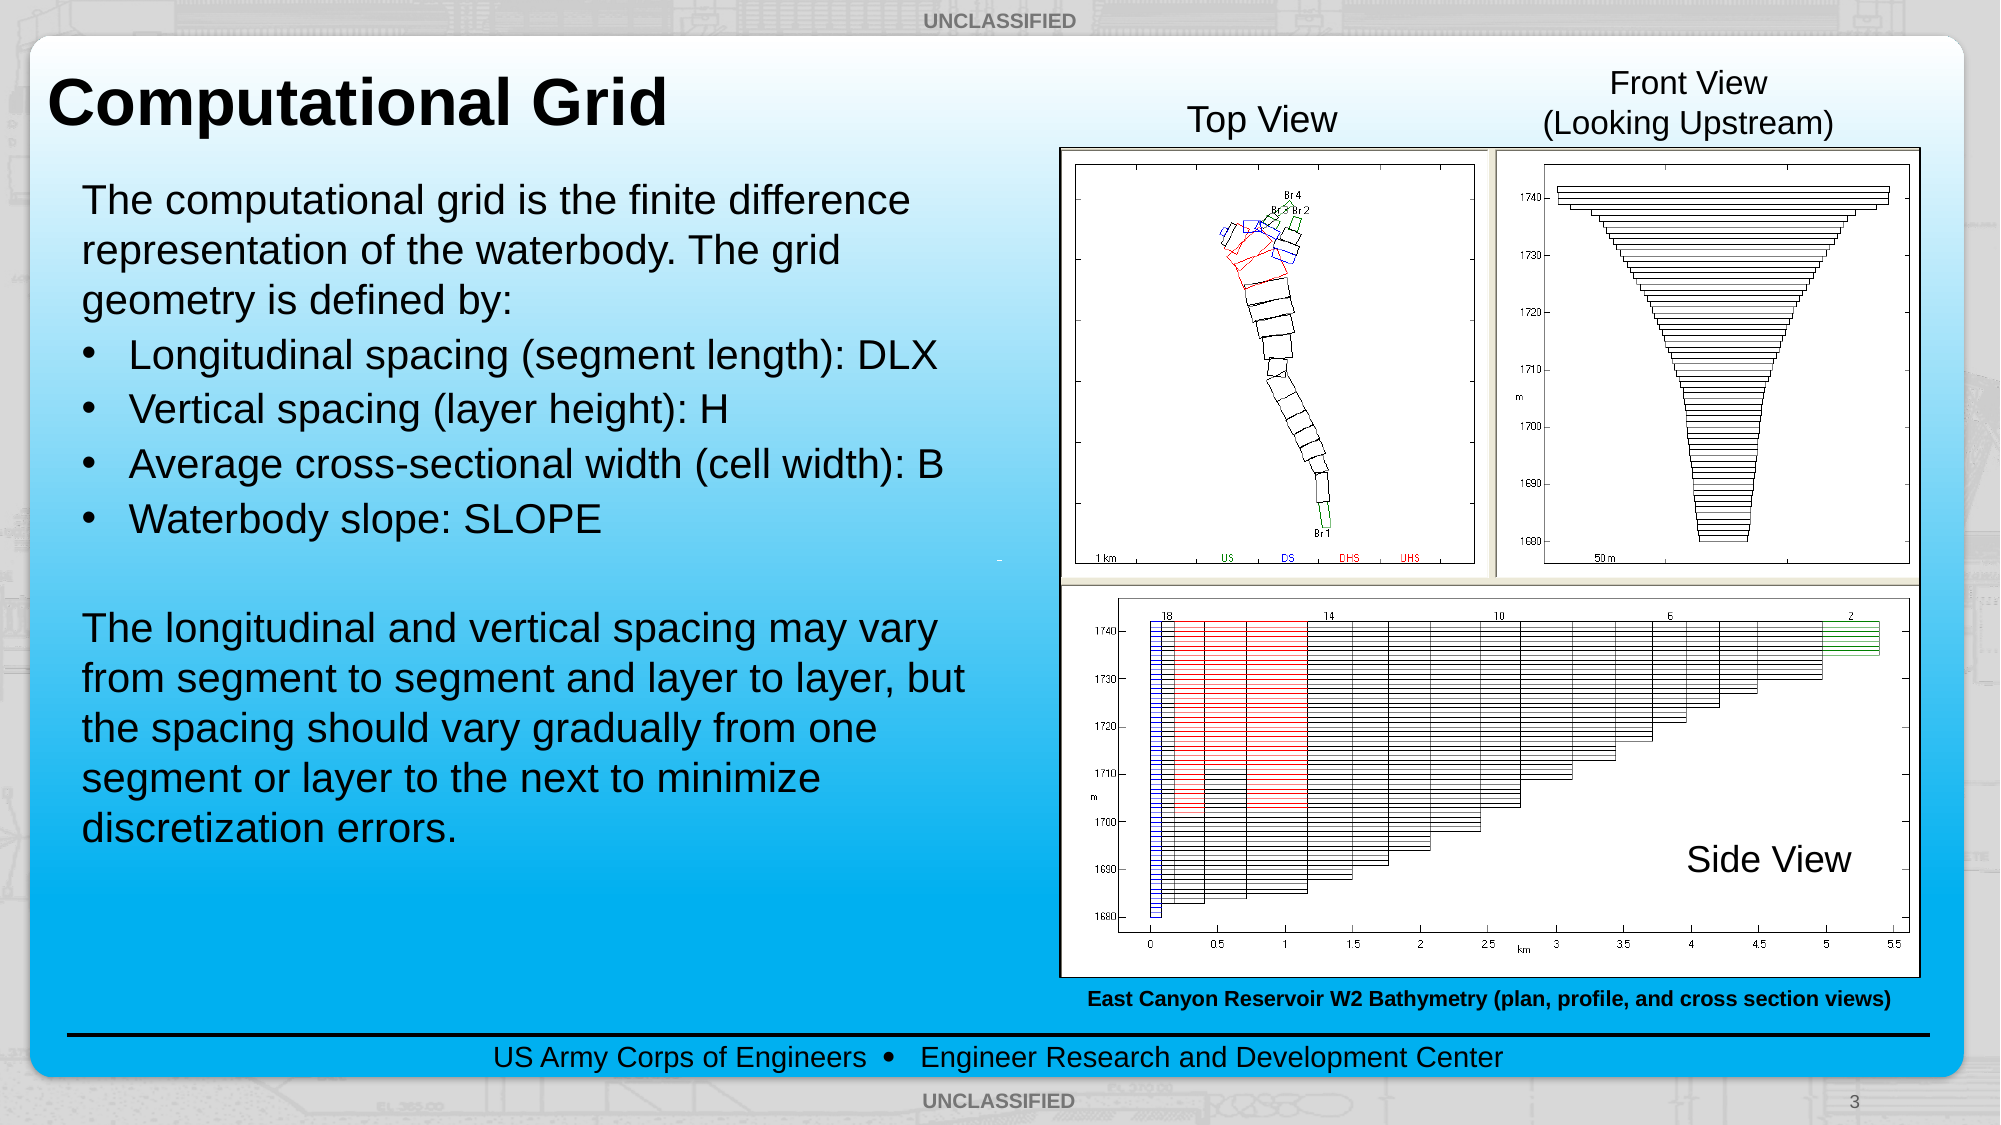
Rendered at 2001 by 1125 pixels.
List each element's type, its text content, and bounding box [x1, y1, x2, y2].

list The computational grid is the finite difference representation of the waterbody. The grid geometry is defined by: Longitudinal spacing (segment length): DLX Vertical spacing (layer height): H Average cross-sectional width (cell width): B Waterbody slope: SLOPE The longitudinal and vertical spacing may vary from segment to segment and layer to layer, but the spacing should vary gradually from one segment or layer to the next to minimize discretization errors. [66, 165, 1001, 858]
picture [0, 0, 2000, 1125]
picture [1060, 147, 1920, 977]
text_box Front View (Looking Upstream) [1489, 53, 1888, 146]
title Computational Grid [31, 32, 1866, 166]
text_box East Canyon Reservoir W2 Bathymetry (plan, profile, and cross section views) [1060, 985, 1919, 1018]
text_box Top View [1166, 87, 1359, 146]
slide_number 3 [1830, 1077, 1998, 1125]
